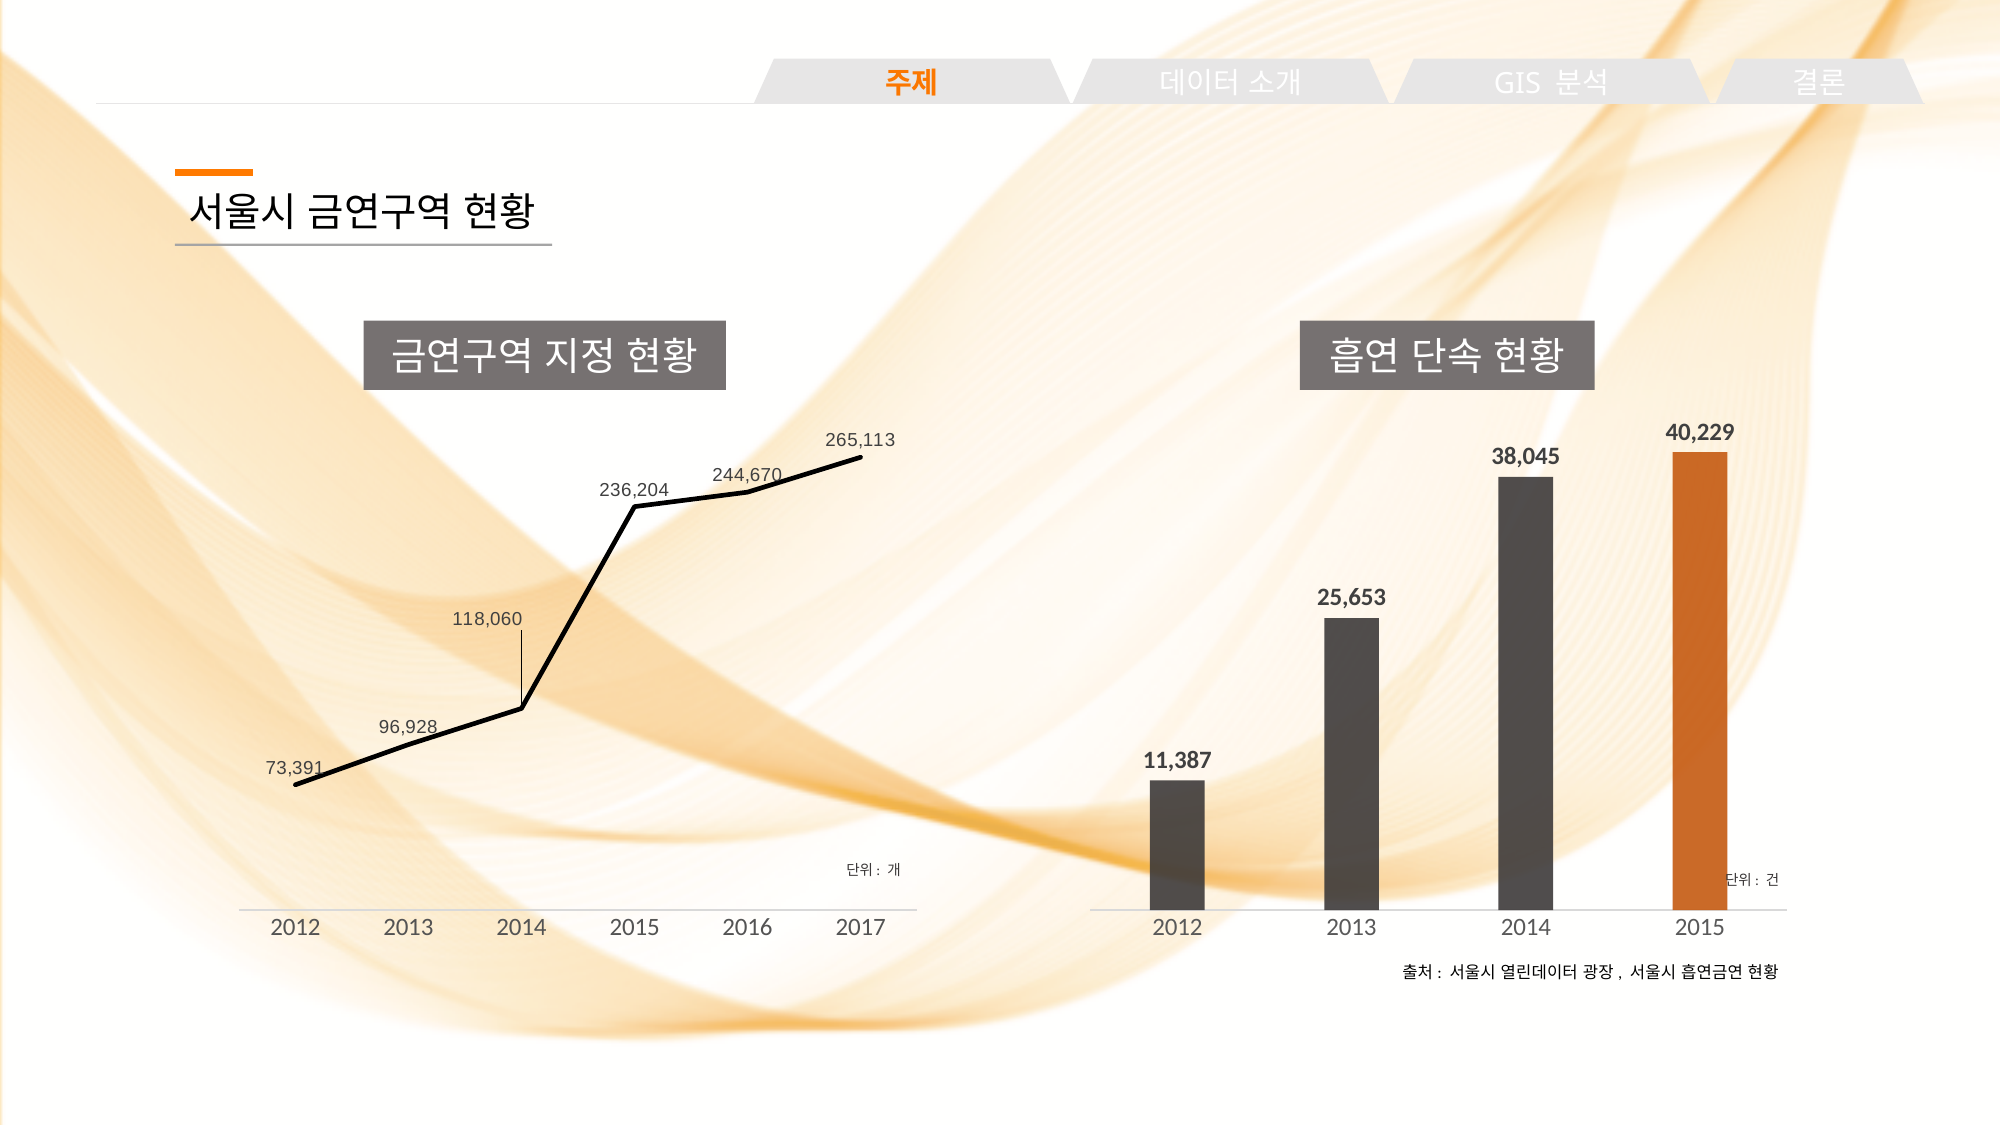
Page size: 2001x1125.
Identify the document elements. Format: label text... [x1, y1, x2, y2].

text_box 금연구역 지정 현황 [363, 320, 727, 386]
text_box 데이터 소개 [1072, 57, 1391, 103]
text_box 흡연 단속 현황 [1299, 320, 1596, 386]
text_box 결론 [1714, 57, 1925, 103]
chart [1075, 386, 1802, 953]
text_box 주제 [752, 57, 1072, 103]
text_box GIS 분석 [1392, 57, 1712, 103]
text_box 서울시 금연구역 현황 [173, 179, 552, 242]
table_cell [0, 0, 2000, 1125]
chart [224, 386, 932, 953]
